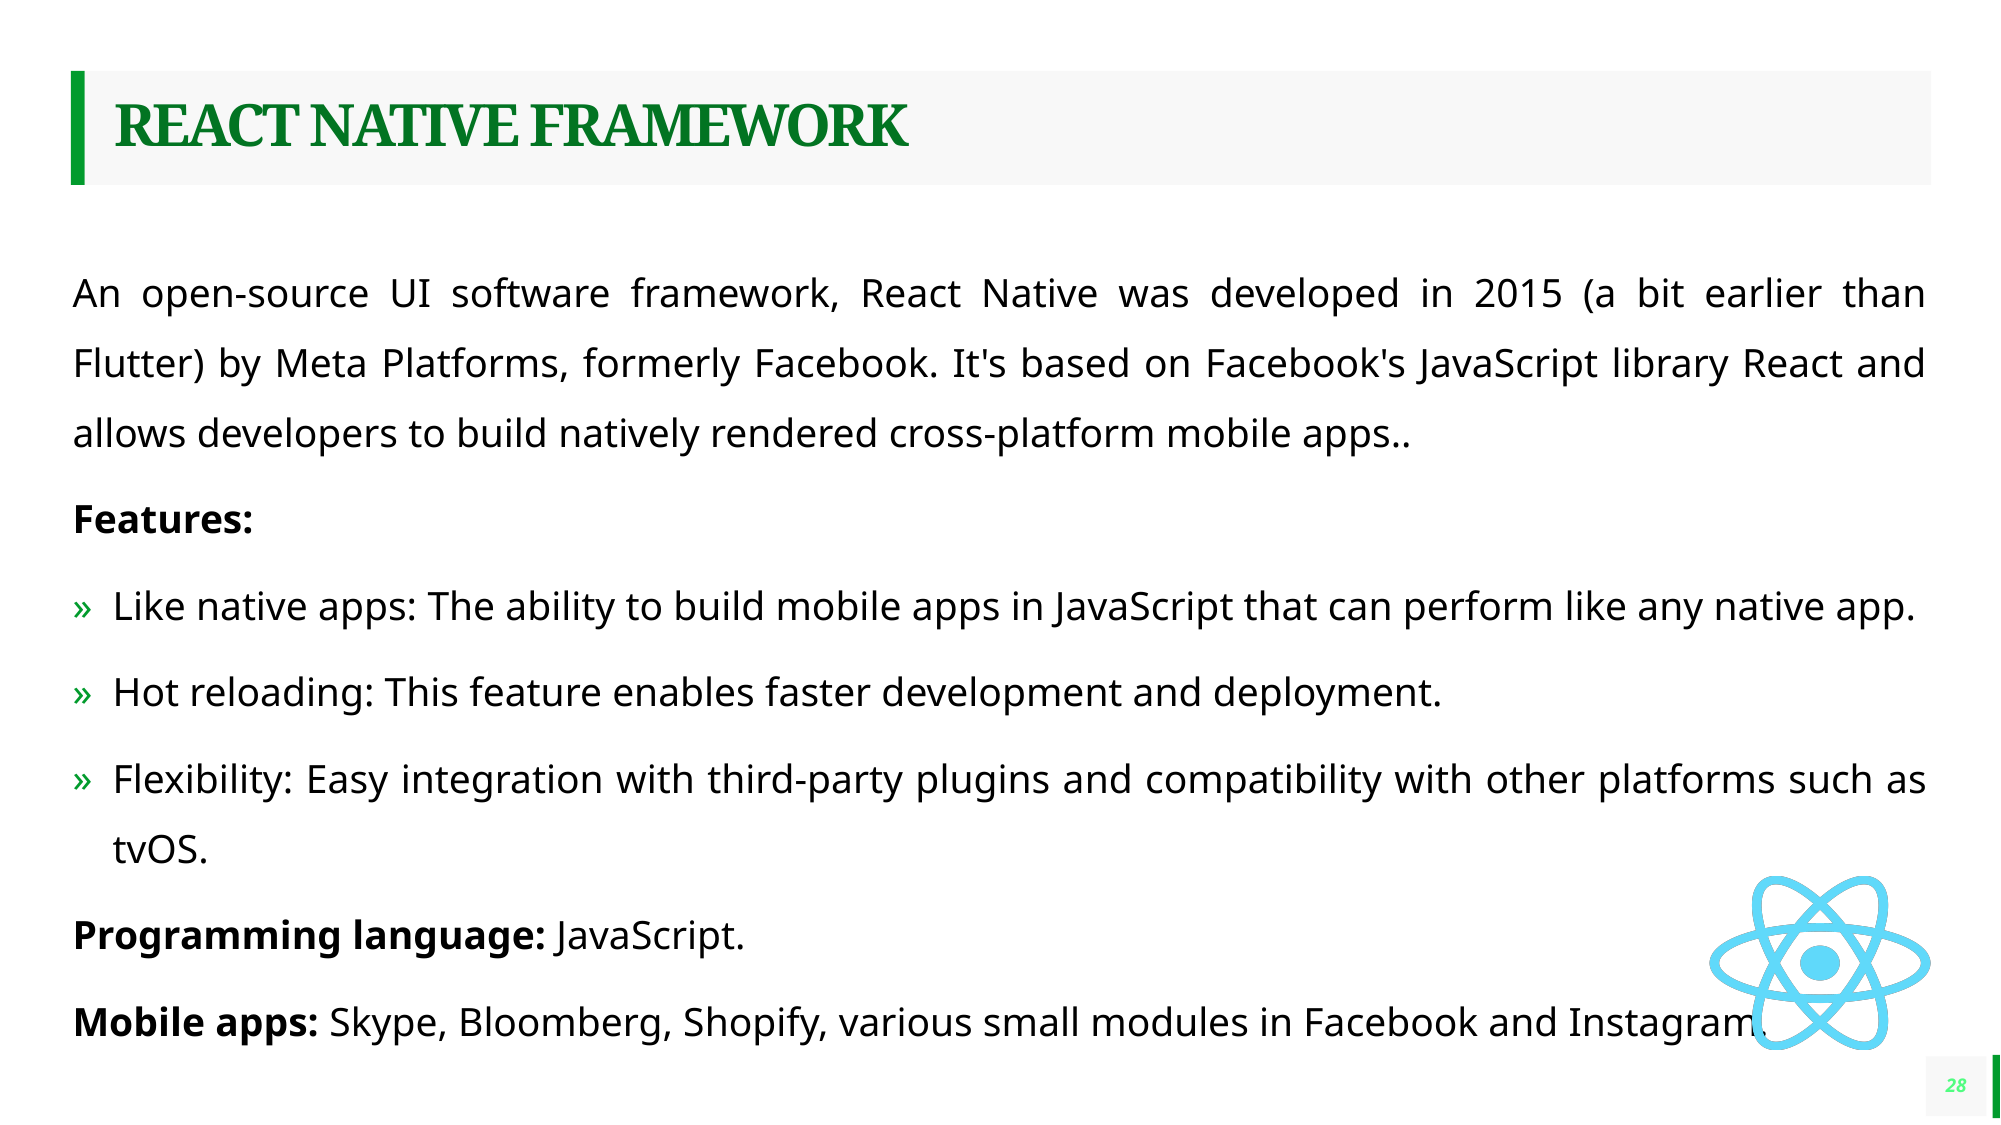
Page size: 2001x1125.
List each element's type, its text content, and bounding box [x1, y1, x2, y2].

title React Native FRAMEWORK [84, 70, 1932, 185]
slide_number 28 [1925, 1056, 1987, 1117]
list ﻿An open-source UI software framework, React Native was developed in 2015 (a bit earlier than Flutter) by Meta Platforms, formerly Facebook. It's based on Facebook's JavaScript library React and allows developers to build natively rendered cross-platform mobile apps.. Features: Like native apps: The ability to build mobile apps in JavaScript that can perform like any native app. Hot reloading: This feature enables faster development and deployment. Flexibility: Easy integration with third-party plugins and compatibility with other platforms such as tvOS. Programming language: JavaScript. Mobile apps: Skype, Bloomberg, Shopify, various small modules in Facebook and Instagram. [72, 244, 1928, 1068]
picture [1707, 876, 1933, 1050]
